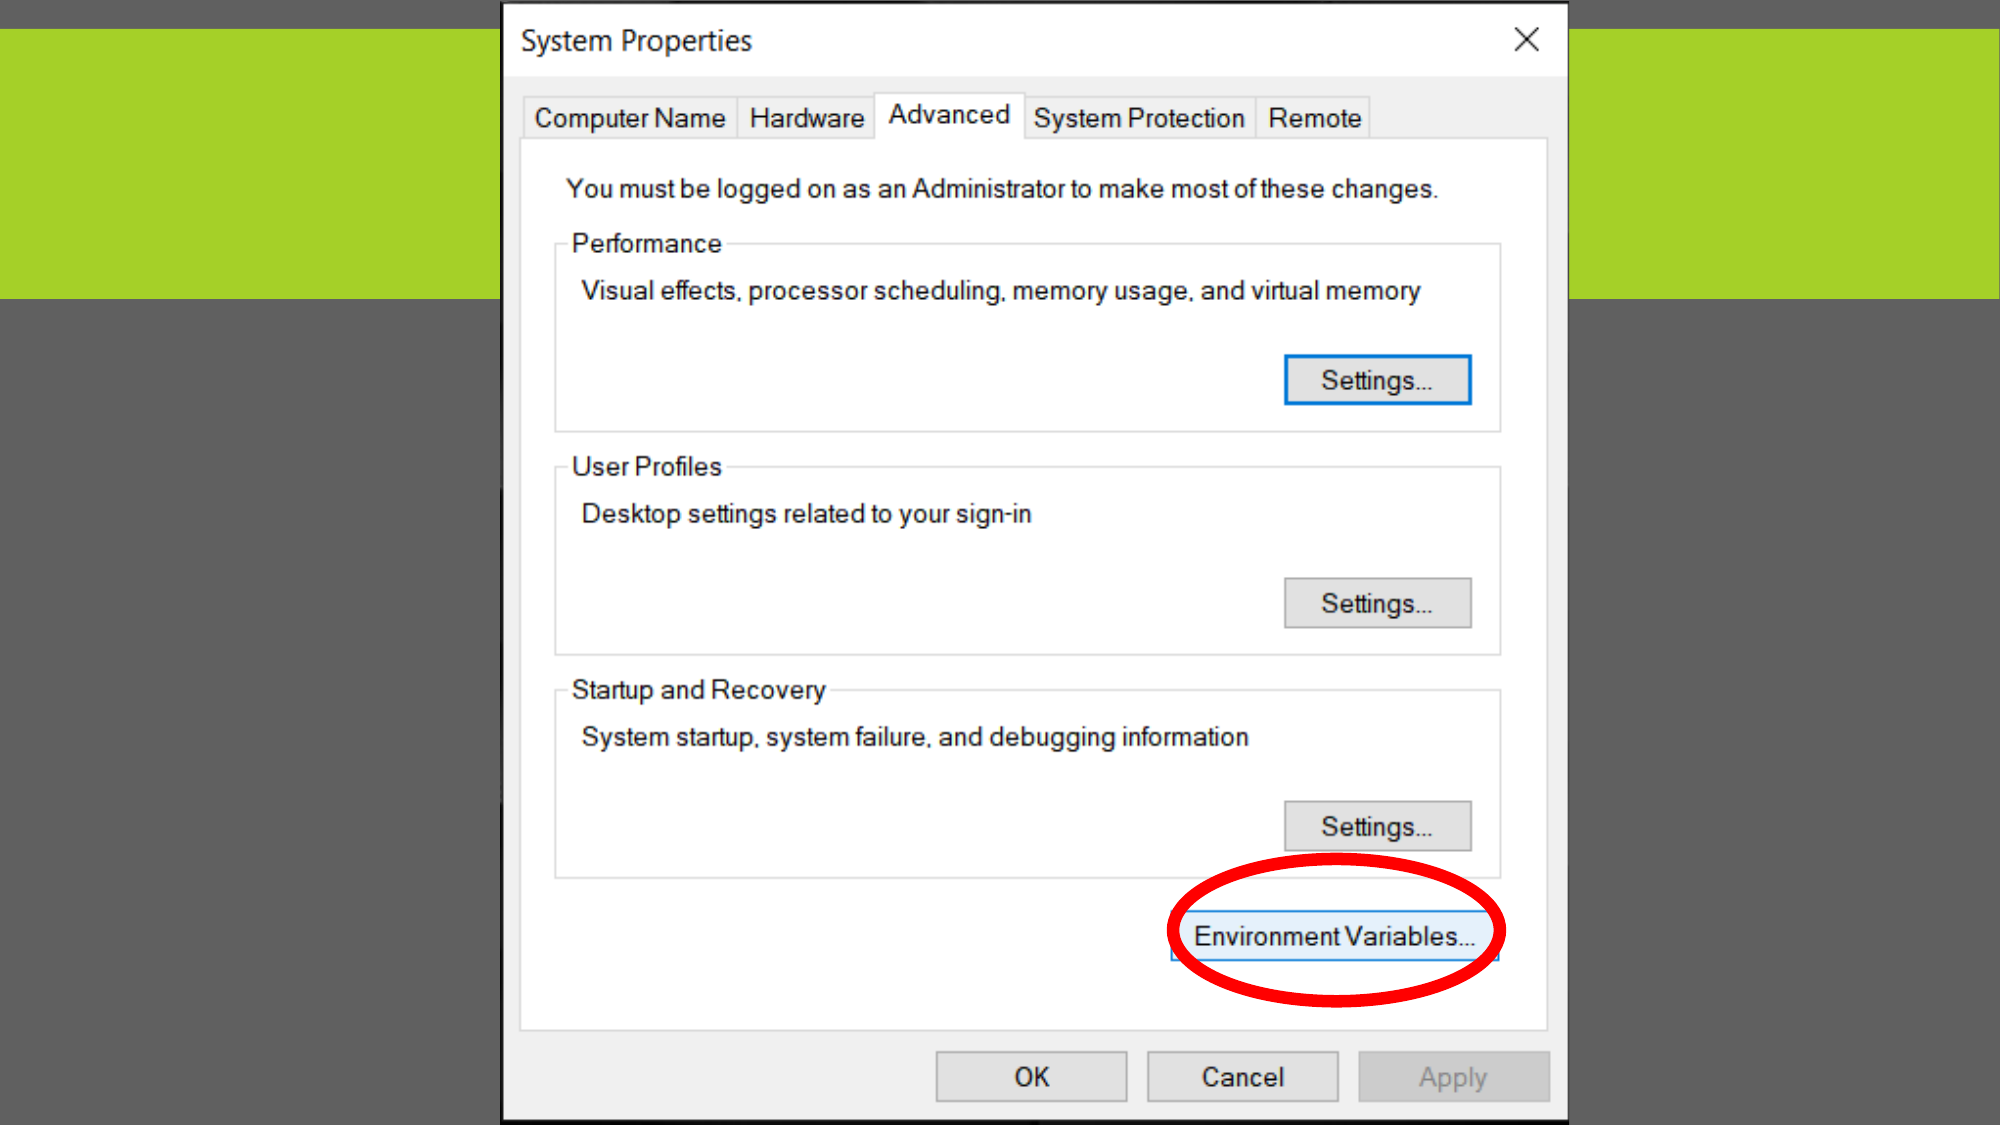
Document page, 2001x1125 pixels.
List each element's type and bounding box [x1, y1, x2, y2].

picture [499, 1, 1570, 1125]
